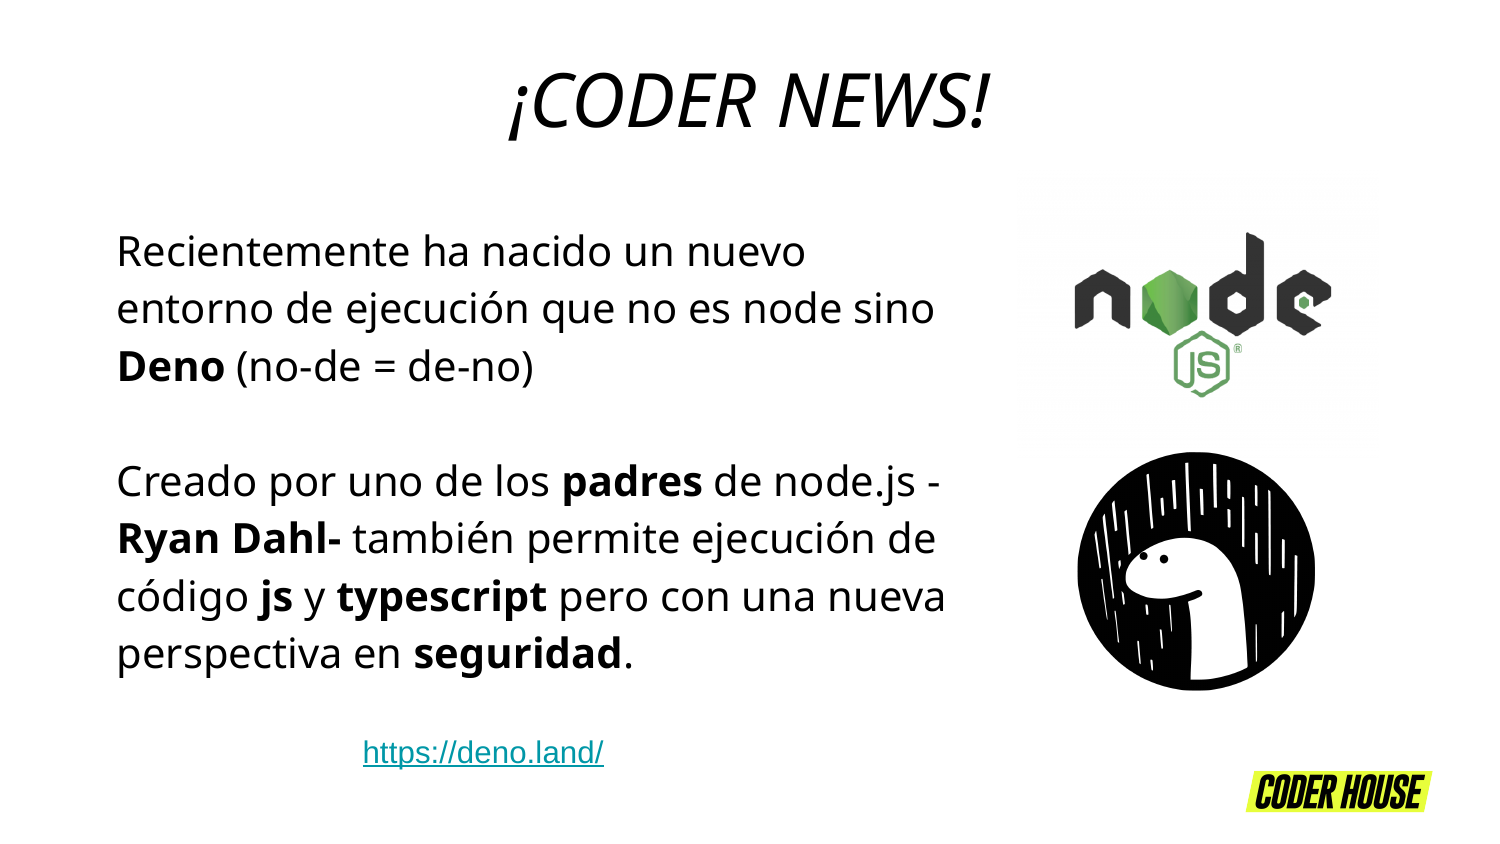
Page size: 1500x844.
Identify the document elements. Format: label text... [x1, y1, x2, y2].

picture [1017, 169, 1379, 721]
picture [1241, 764, 1437, 819]
text_box Recientemente ha nacido un nuevo entorno de ejecución que no es node sino Deno (no-de = de-no) Creado por uno de los padres de node.js -Ryan Dahl- también permite ejecución de código js y typescript pero con una nueva perspectiva en seguridad. [101, 187, 974, 765]
text_box ¡CODER NEWS! [169, 37, 1331, 149]
text_box https://deno.land/ [109, 717, 858, 789]
